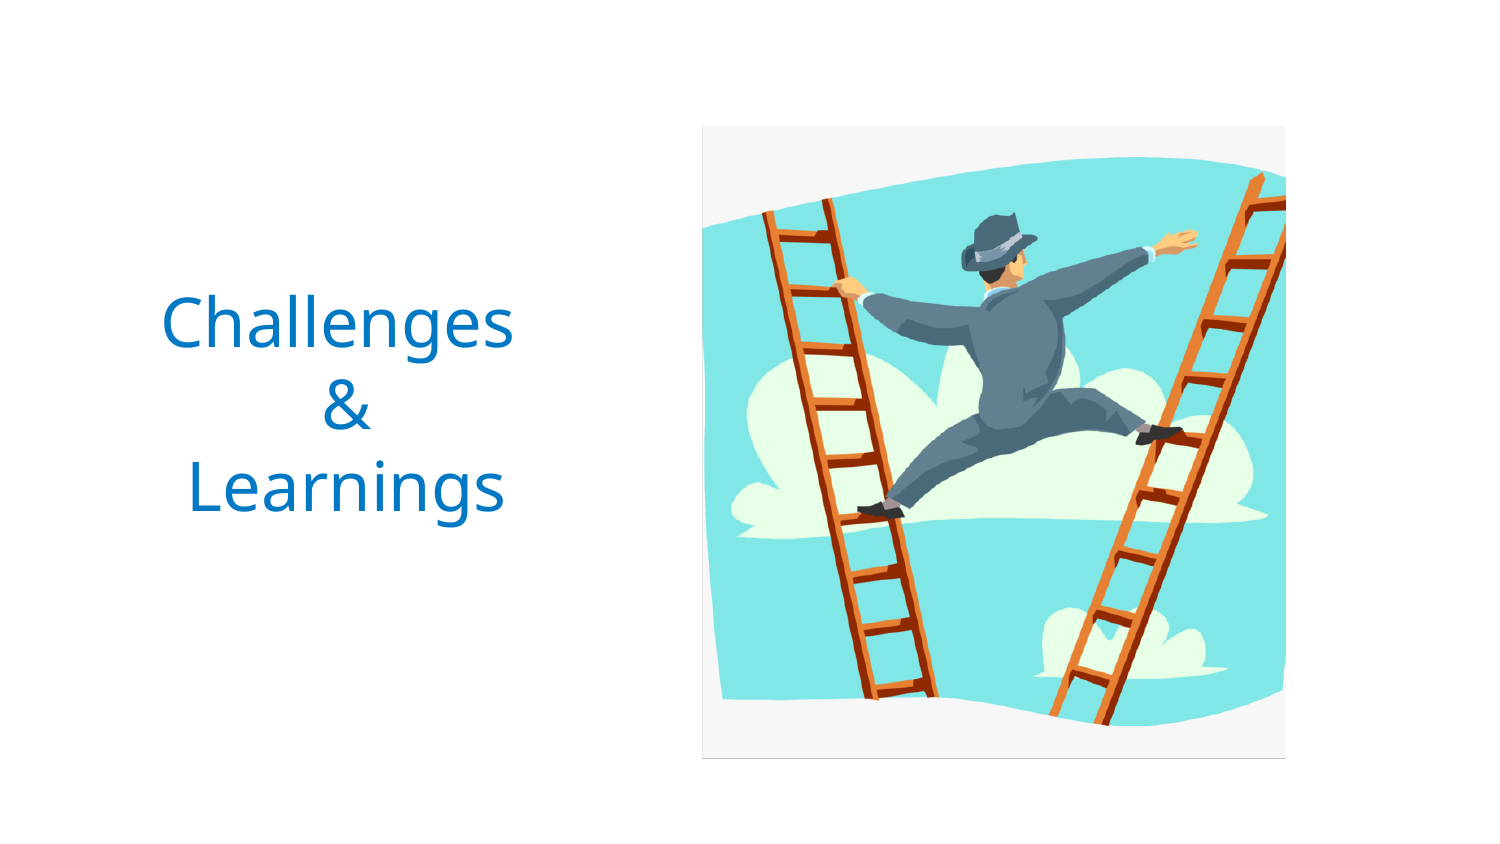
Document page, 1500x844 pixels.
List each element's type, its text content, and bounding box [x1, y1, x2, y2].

title Challenges & Learnings [136, 278, 558, 535]
picture [702, 126, 1287, 760]
